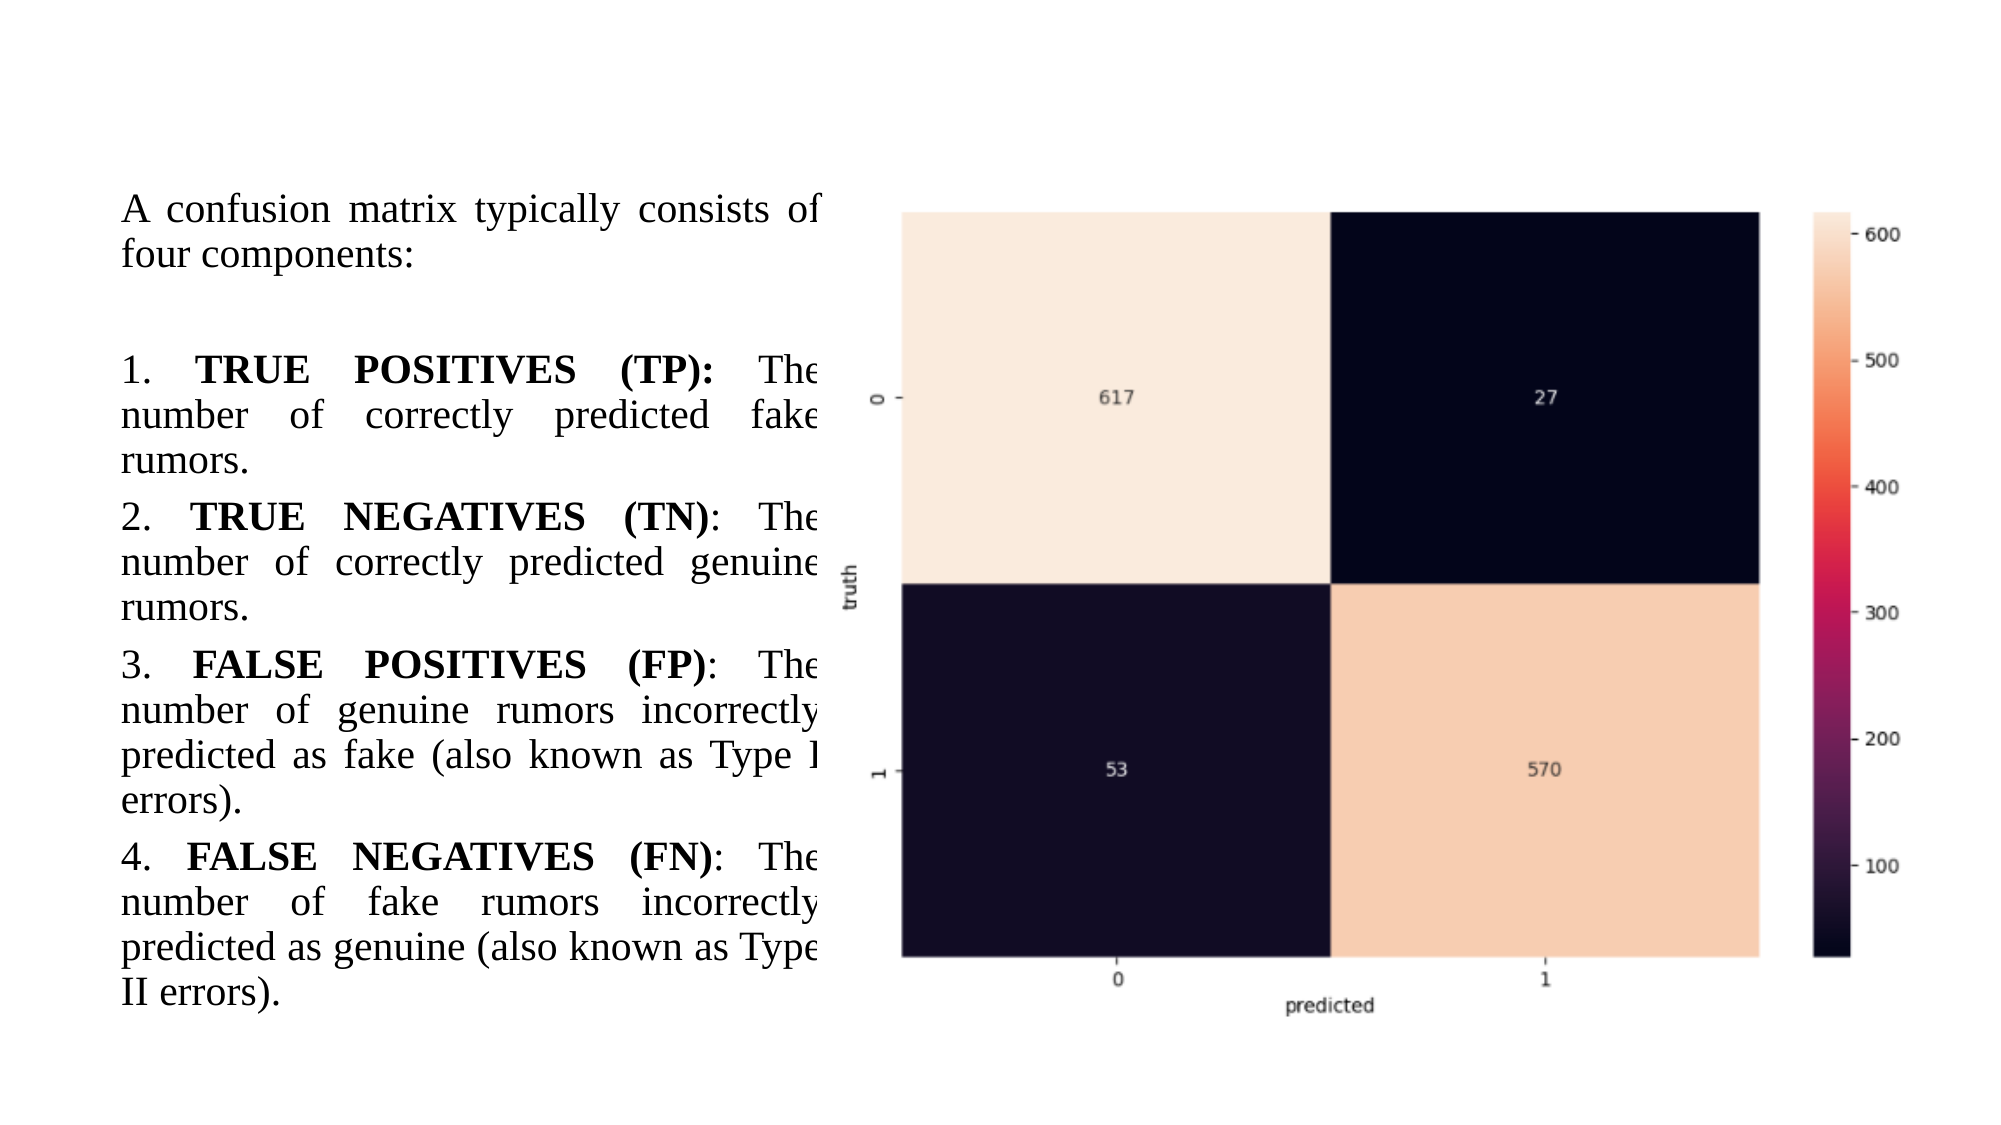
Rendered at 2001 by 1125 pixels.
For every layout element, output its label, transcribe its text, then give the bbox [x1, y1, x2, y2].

text_box A confusion matrix typically consists of four components: 1. TRUE POSITIVES (TP): The number of correctly predicted fake rumors. 2. TRUE NEGATIVES (TN): The number of correctly predicted genuine rumors. 3. FALSE POSITIVES (FP): The number of genuine rumors incorrectly predicted as fake (also known as Type I errors). 4. FALSE NEGATIVES (FN): The number of fake rumors incorrectly predicted as genuine (also known as Type II errors). [105, 59, 839, 619]
picture [817, 196, 1951, 1042]
